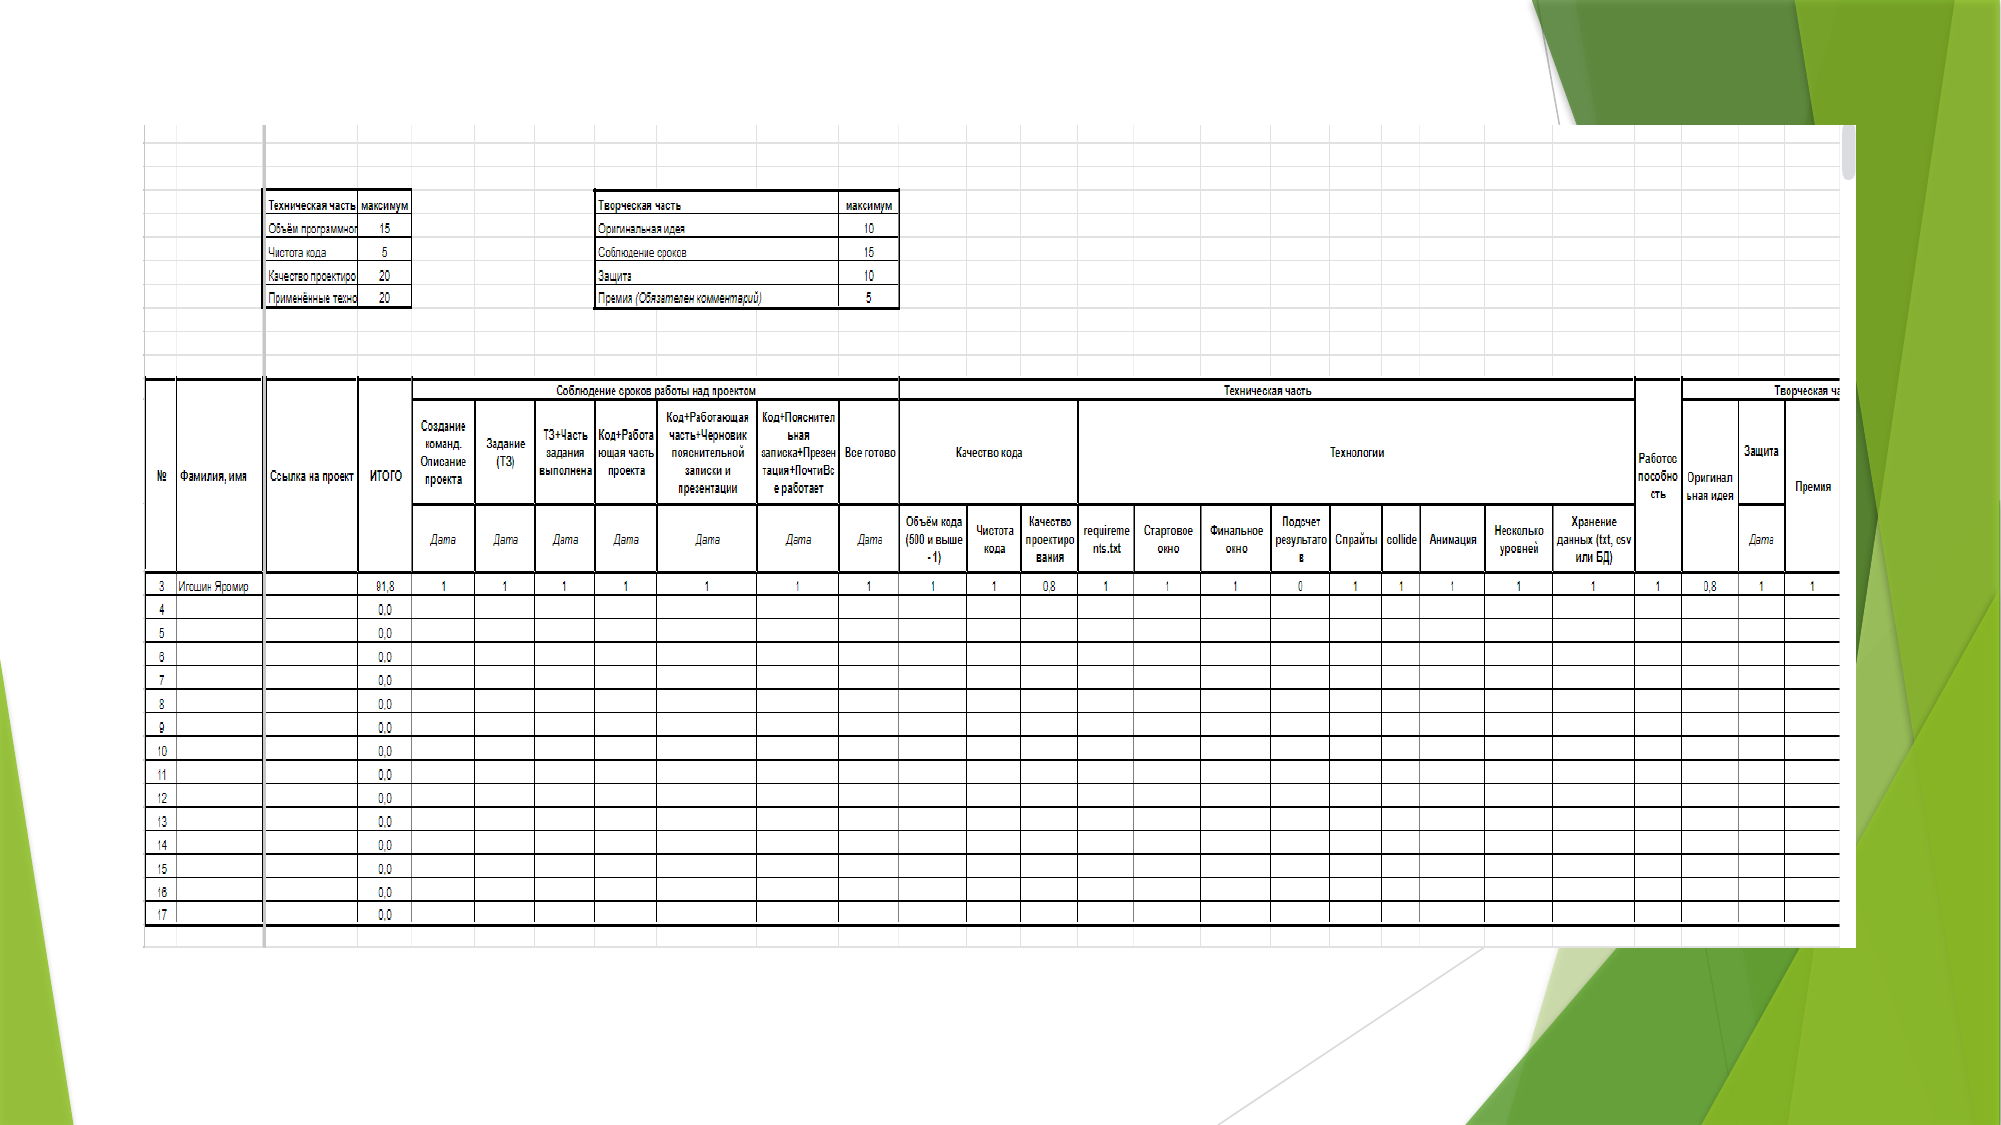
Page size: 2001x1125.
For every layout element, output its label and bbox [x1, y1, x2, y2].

picture [143, 124, 1857, 949]
